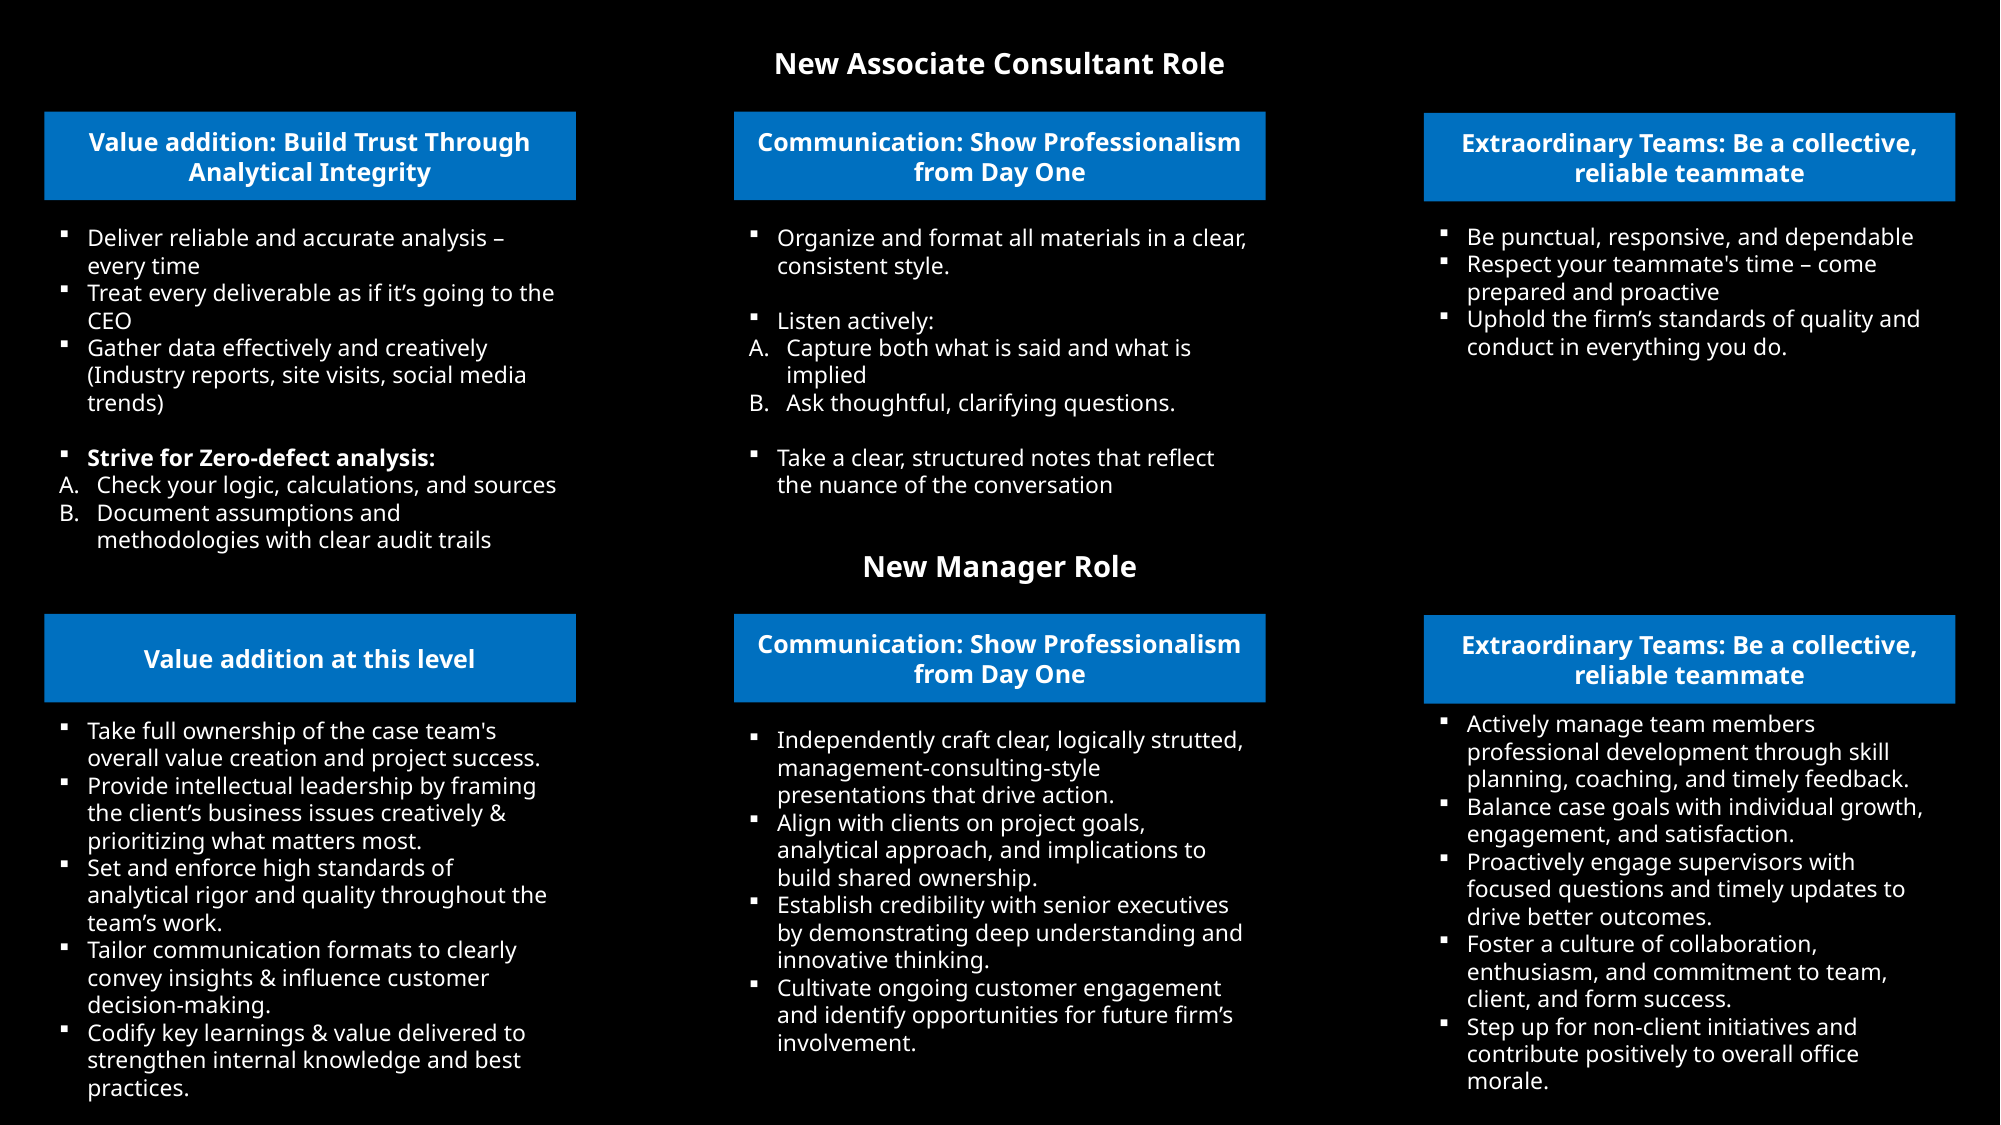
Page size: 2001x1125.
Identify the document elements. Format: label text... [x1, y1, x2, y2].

text_box Communication: Show Professionalism from Day One [733, 612, 1267, 704]
text_box Take full ownership of the case team's overall value creation and project success. Provide intellectual leadership by framing the client’s business issues creatively & prioritizing what matters most. Set and enforce high standards of analytical rigor and quality throughout the team’s work. Tailor communication formats to clearly convey insights & influence customer decision-making. Codify key learnings & value delivered to strengthen internal knowledge and best practices. [43, 715, 577, 1102]
text_box Value addition at this level [43, 612, 577, 704]
text_box Extraordinary Teams: Be a collective, reliable teammate [1422, 613, 1957, 705]
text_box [43, 36, 1956, 563]
text_box Actively manage team members professional development through skill planning, coaching, and timely feedback. Balance case goals with individual growth, engagement, and satisfaction. Proactively engage supervisors with focused questions and timely updates to drive better outcomes. Foster a culture of collaboration, enthusiasm, and commitment to team, client, and form success. Step up for non-client initiatives and contribute positively to overall office morale. [1422, 715, 1957, 1089]
text_box Independently craft clear, logically strutted, management-consulting-style presentations that drive action. Align with clients on project goals, analytical approach, and implications to build shared ownership. Establish credibility with senior executives by demonstrating deep understanding and innovative thinking. Cultivate ongoing customer engagement and identify opportunities for future firm’s involvement. [733, 715, 1267, 1066]
text_box New Manager Role [481, 563, 1519, 593]
